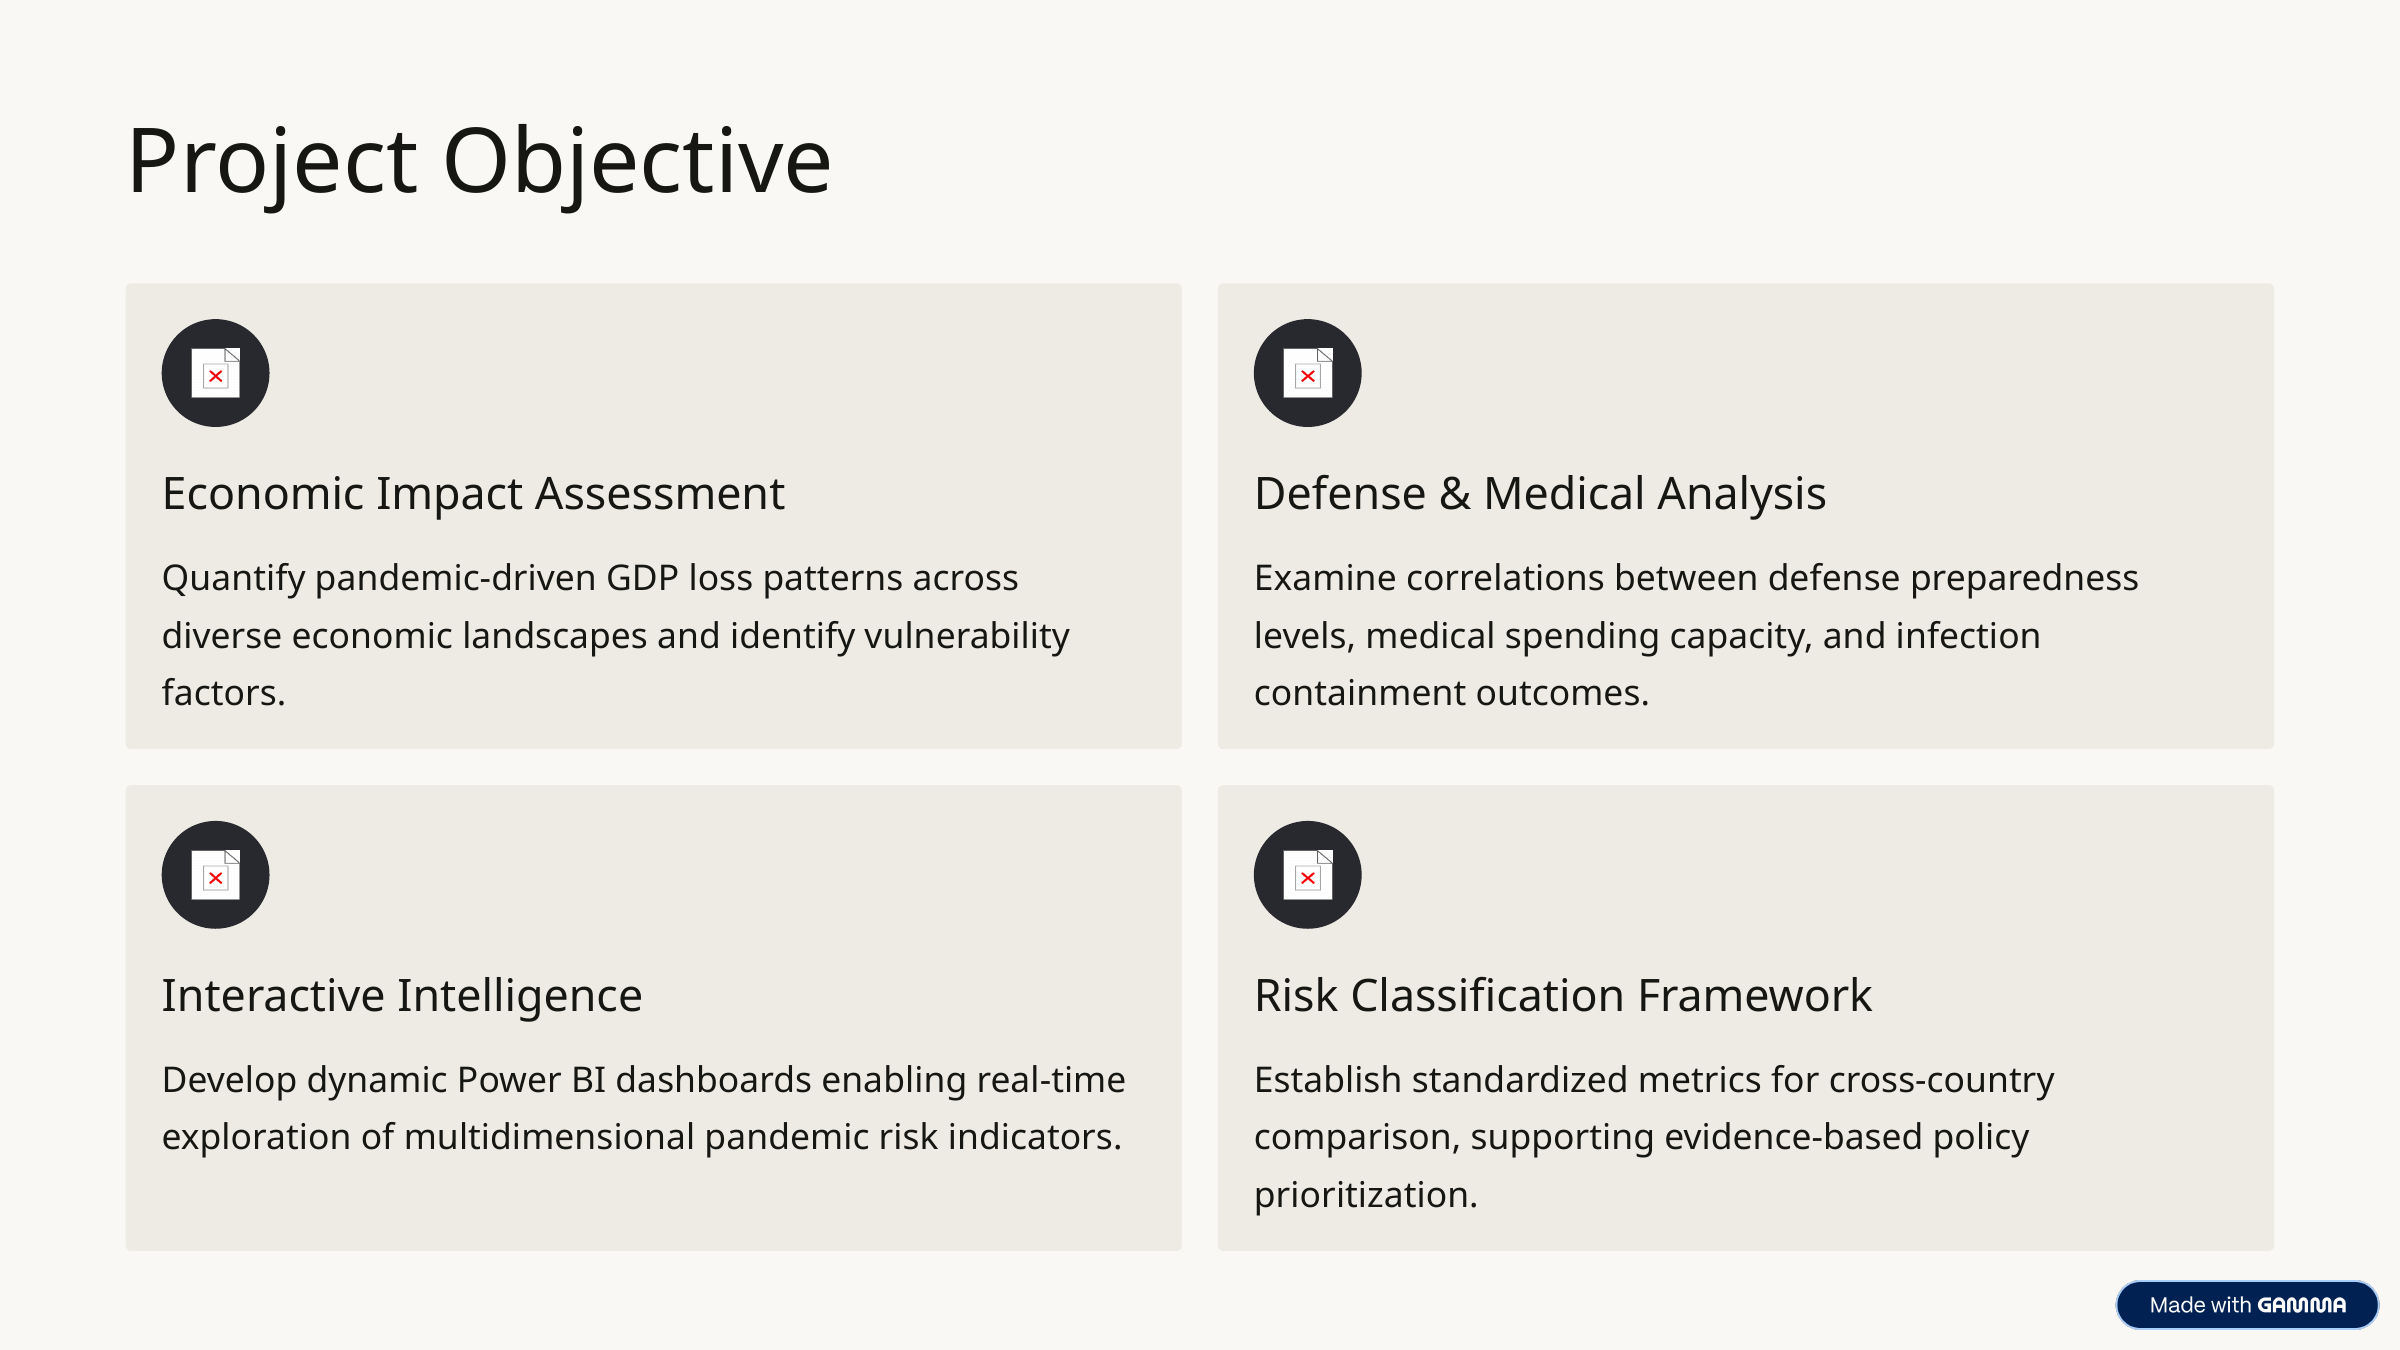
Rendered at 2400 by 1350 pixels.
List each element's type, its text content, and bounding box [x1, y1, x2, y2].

picture [1283, 348, 1333, 398]
picture [191, 348, 240, 398]
text_box Defense & Medical Analysis [1253, 462, 1836, 520]
text_box [1253, 820, 1362, 929]
text_box Project Objective [125, 98, 1025, 212]
text_box Examine correlations between defense preparedness levels, medical spending capacity, and infection containment outcomes. [1253, 540, 2239, 714]
text_box [161, 319, 270, 427]
text_box Develop dynamic Power BI dashboards enabling real-time exploration of multidimensional pandemic risk indicators. [161, 1042, 1146, 1158]
text_box [161, 820, 270, 929]
picture [191, 850, 240, 900]
text_box Establish standardized metrics for cross-country comparison, supporting evidence-based policy prioritization. [1253, 1042, 2239, 1215]
text_box [1217, 785, 2275, 1251]
picture [2106, 1271, 2389, 1339]
text_box Risk Classification Framework [1253, 964, 1883, 1021]
text_box [1217, 283, 2275, 750]
text_box Quantify pandemic-driven GDP loss patterns across diverse economic landscapes and identify vulnerability factors. [161, 540, 1146, 714]
text_box Economic Impact Assessment [161, 462, 804, 520]
text_box [125, 785, 1182, 1251]
text_box Interactive Intelligence [161, 964, 644, 1021]
text_box [1253, 319, 1362, 427]
text_box [125, 283, 1182, 750]
picture [1283, 850, 1333, 900]
